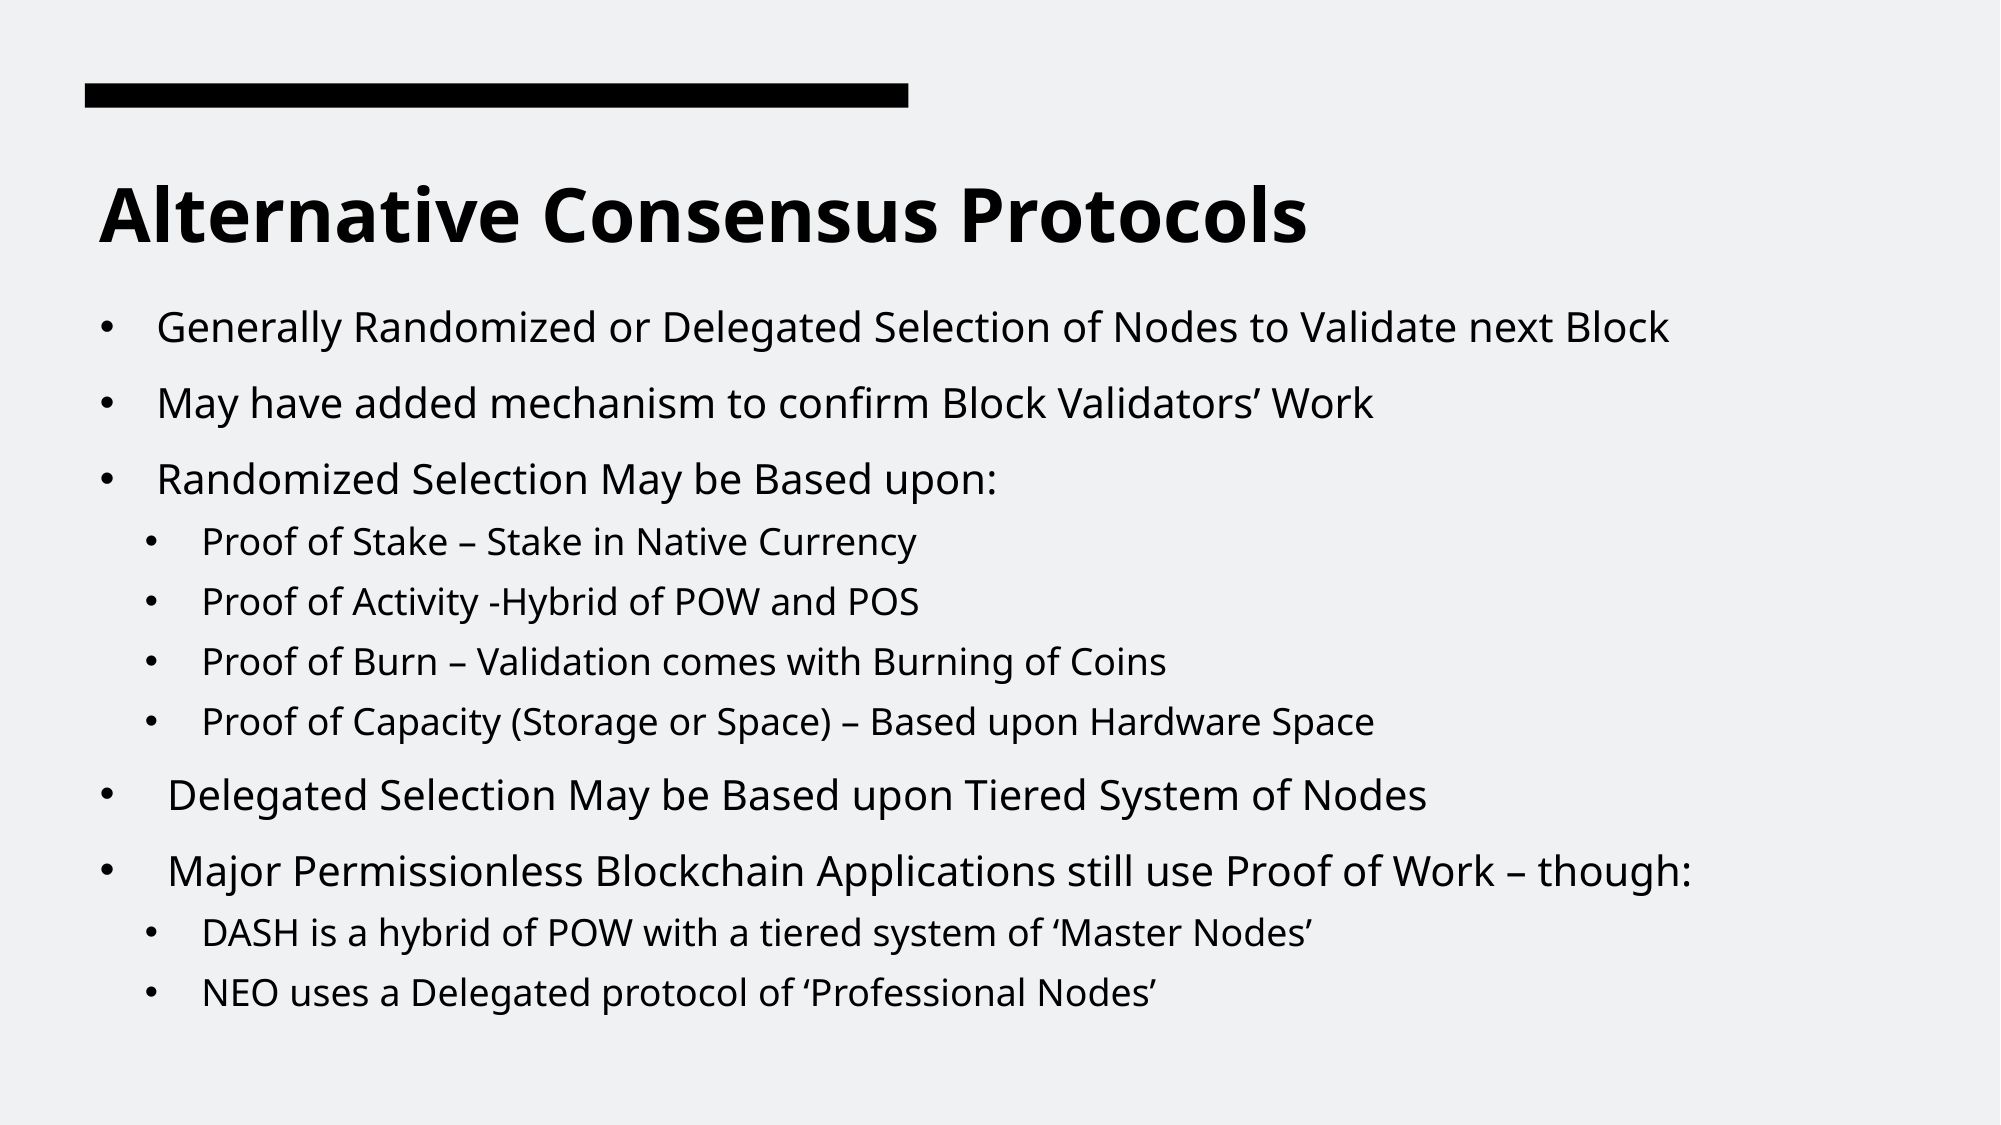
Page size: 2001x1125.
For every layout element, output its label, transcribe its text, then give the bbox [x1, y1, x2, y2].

list Generally Randomized or Delegated Selection of Nodes to Validate next Block May have added mechanism to confirm Block Validators’ Work Randomized Selection May be Based upon: Proof of Stake – Stake in Native Currency Proof of Activity -Hybrid of POW and POS Proof of Burn – Validation comes with Burning of Coins Proof of Capacity (Storage or Space) – Based upon Hardware Space Delegated Selection May be Based upon Tiered System of Nodes Major Permissionless Blockchain Applications still use Proof of Work – though: DASH is a hybrid of POW with a tiered system of ‘Master Nodes’ NEO uses a Delegated protocol of ‘Professional Nodes’ [84, 288, 1917, 1029]
title Alternative Consensus Protocols [84, 160, 1904, 276]
